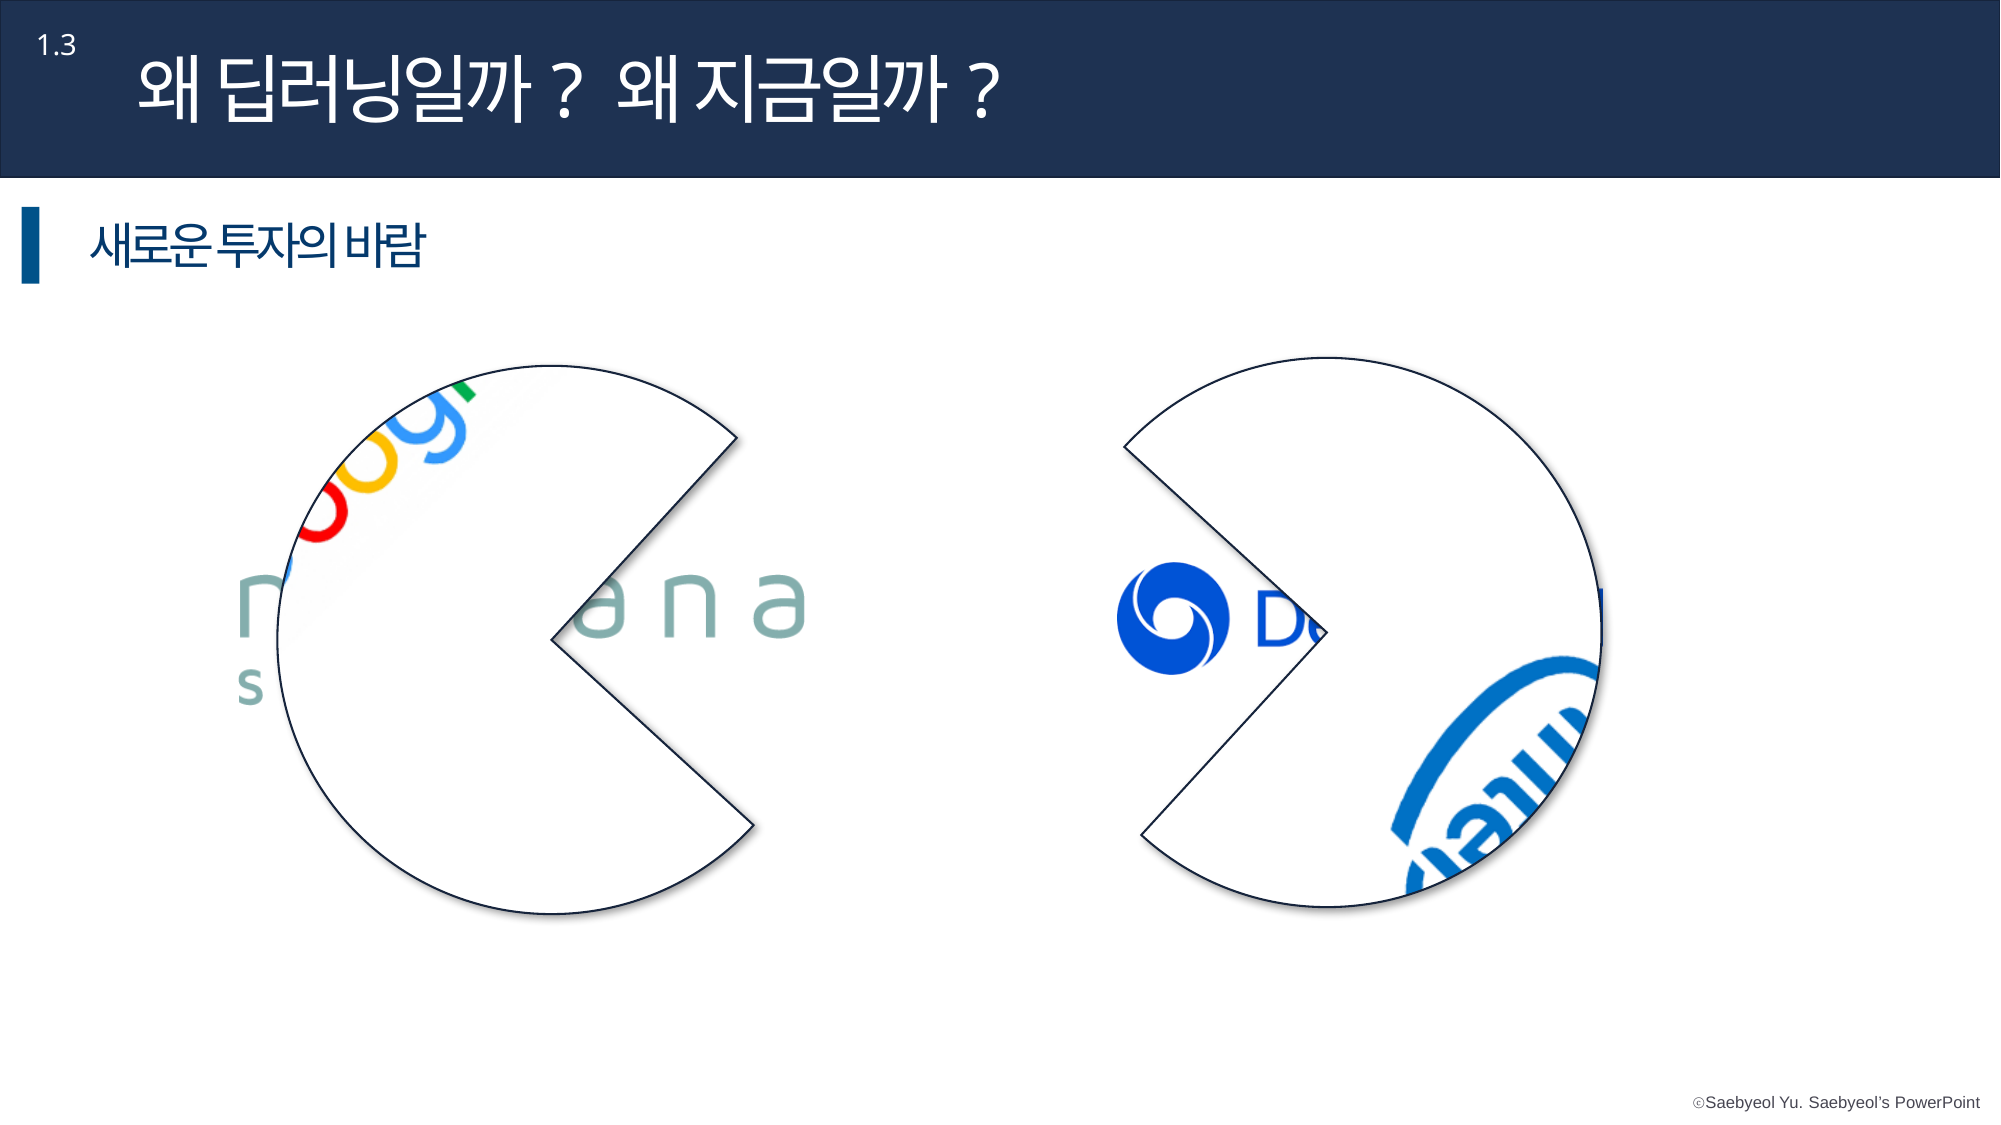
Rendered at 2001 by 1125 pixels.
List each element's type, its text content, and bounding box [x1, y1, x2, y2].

text_box [284, 364, 739, 574]
text_box 왜 딥러닝일까? 왜 지금일까? [121, 35, 1016, 140]
text_box 1.3 [21, 19, 92, 69]
text_box [21, 206, 40, 285]
text_box 새로운 투자의 바람 [74, 207, 444, 283]
picture [238, 574, 805, 706]
picture [1117, 562, 1603, 675]
text_box [284, 706, 756, 916]
text_box [1122, 356, 1594, 562]
text_box [1139, 675, 1600, 909]
text_box [0, 0, 2000, 178]
